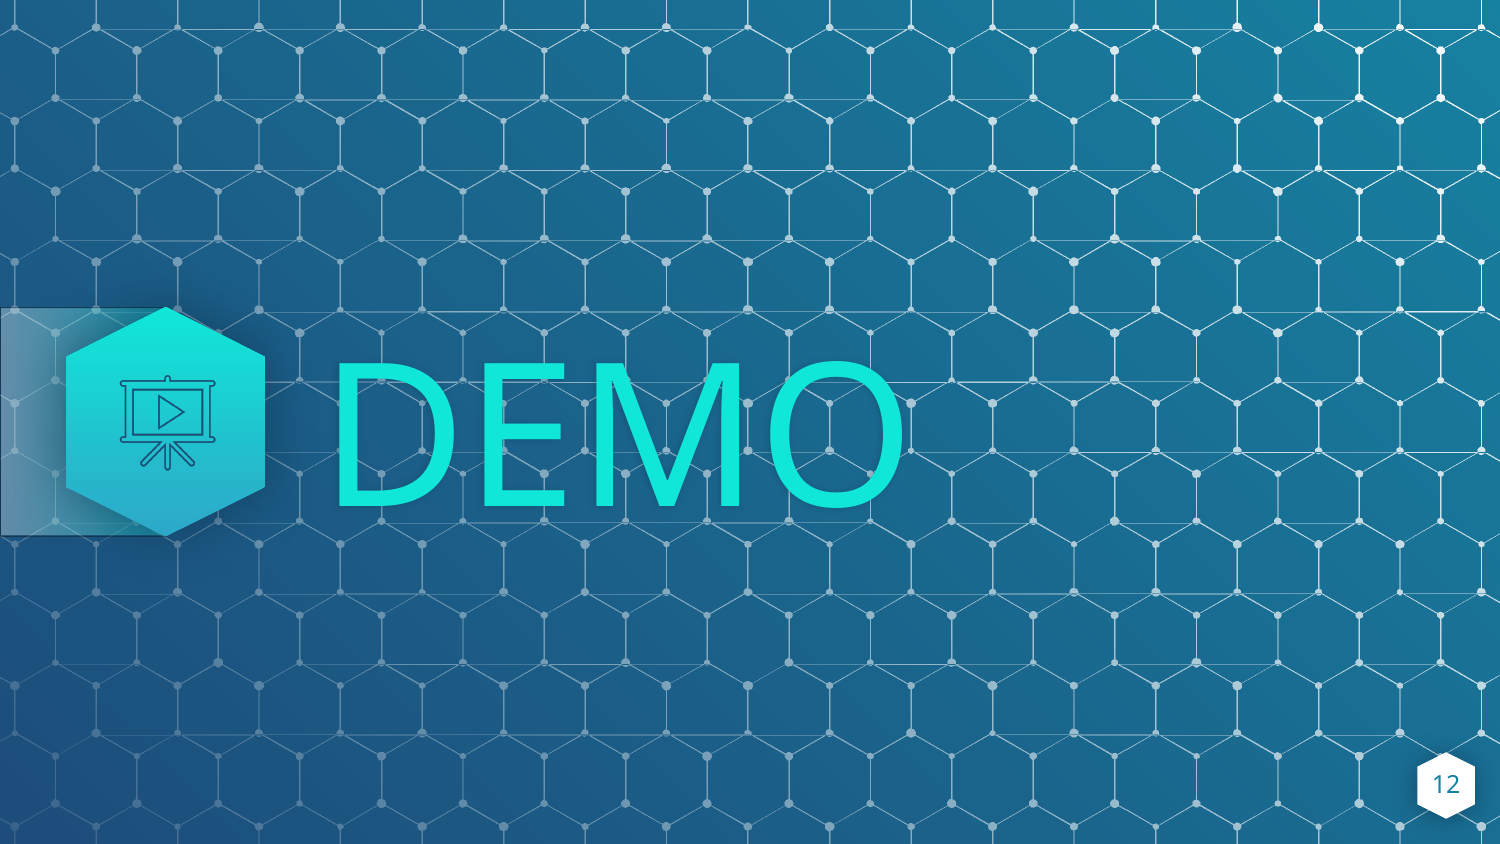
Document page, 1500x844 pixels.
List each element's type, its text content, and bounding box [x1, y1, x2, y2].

title DEMO [319, 346, 1398, 537]
picture [107, 362, 228, 482]
slide_number 12 [1417, 752, 1475, 819]
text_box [0, 306, 266, 537]
